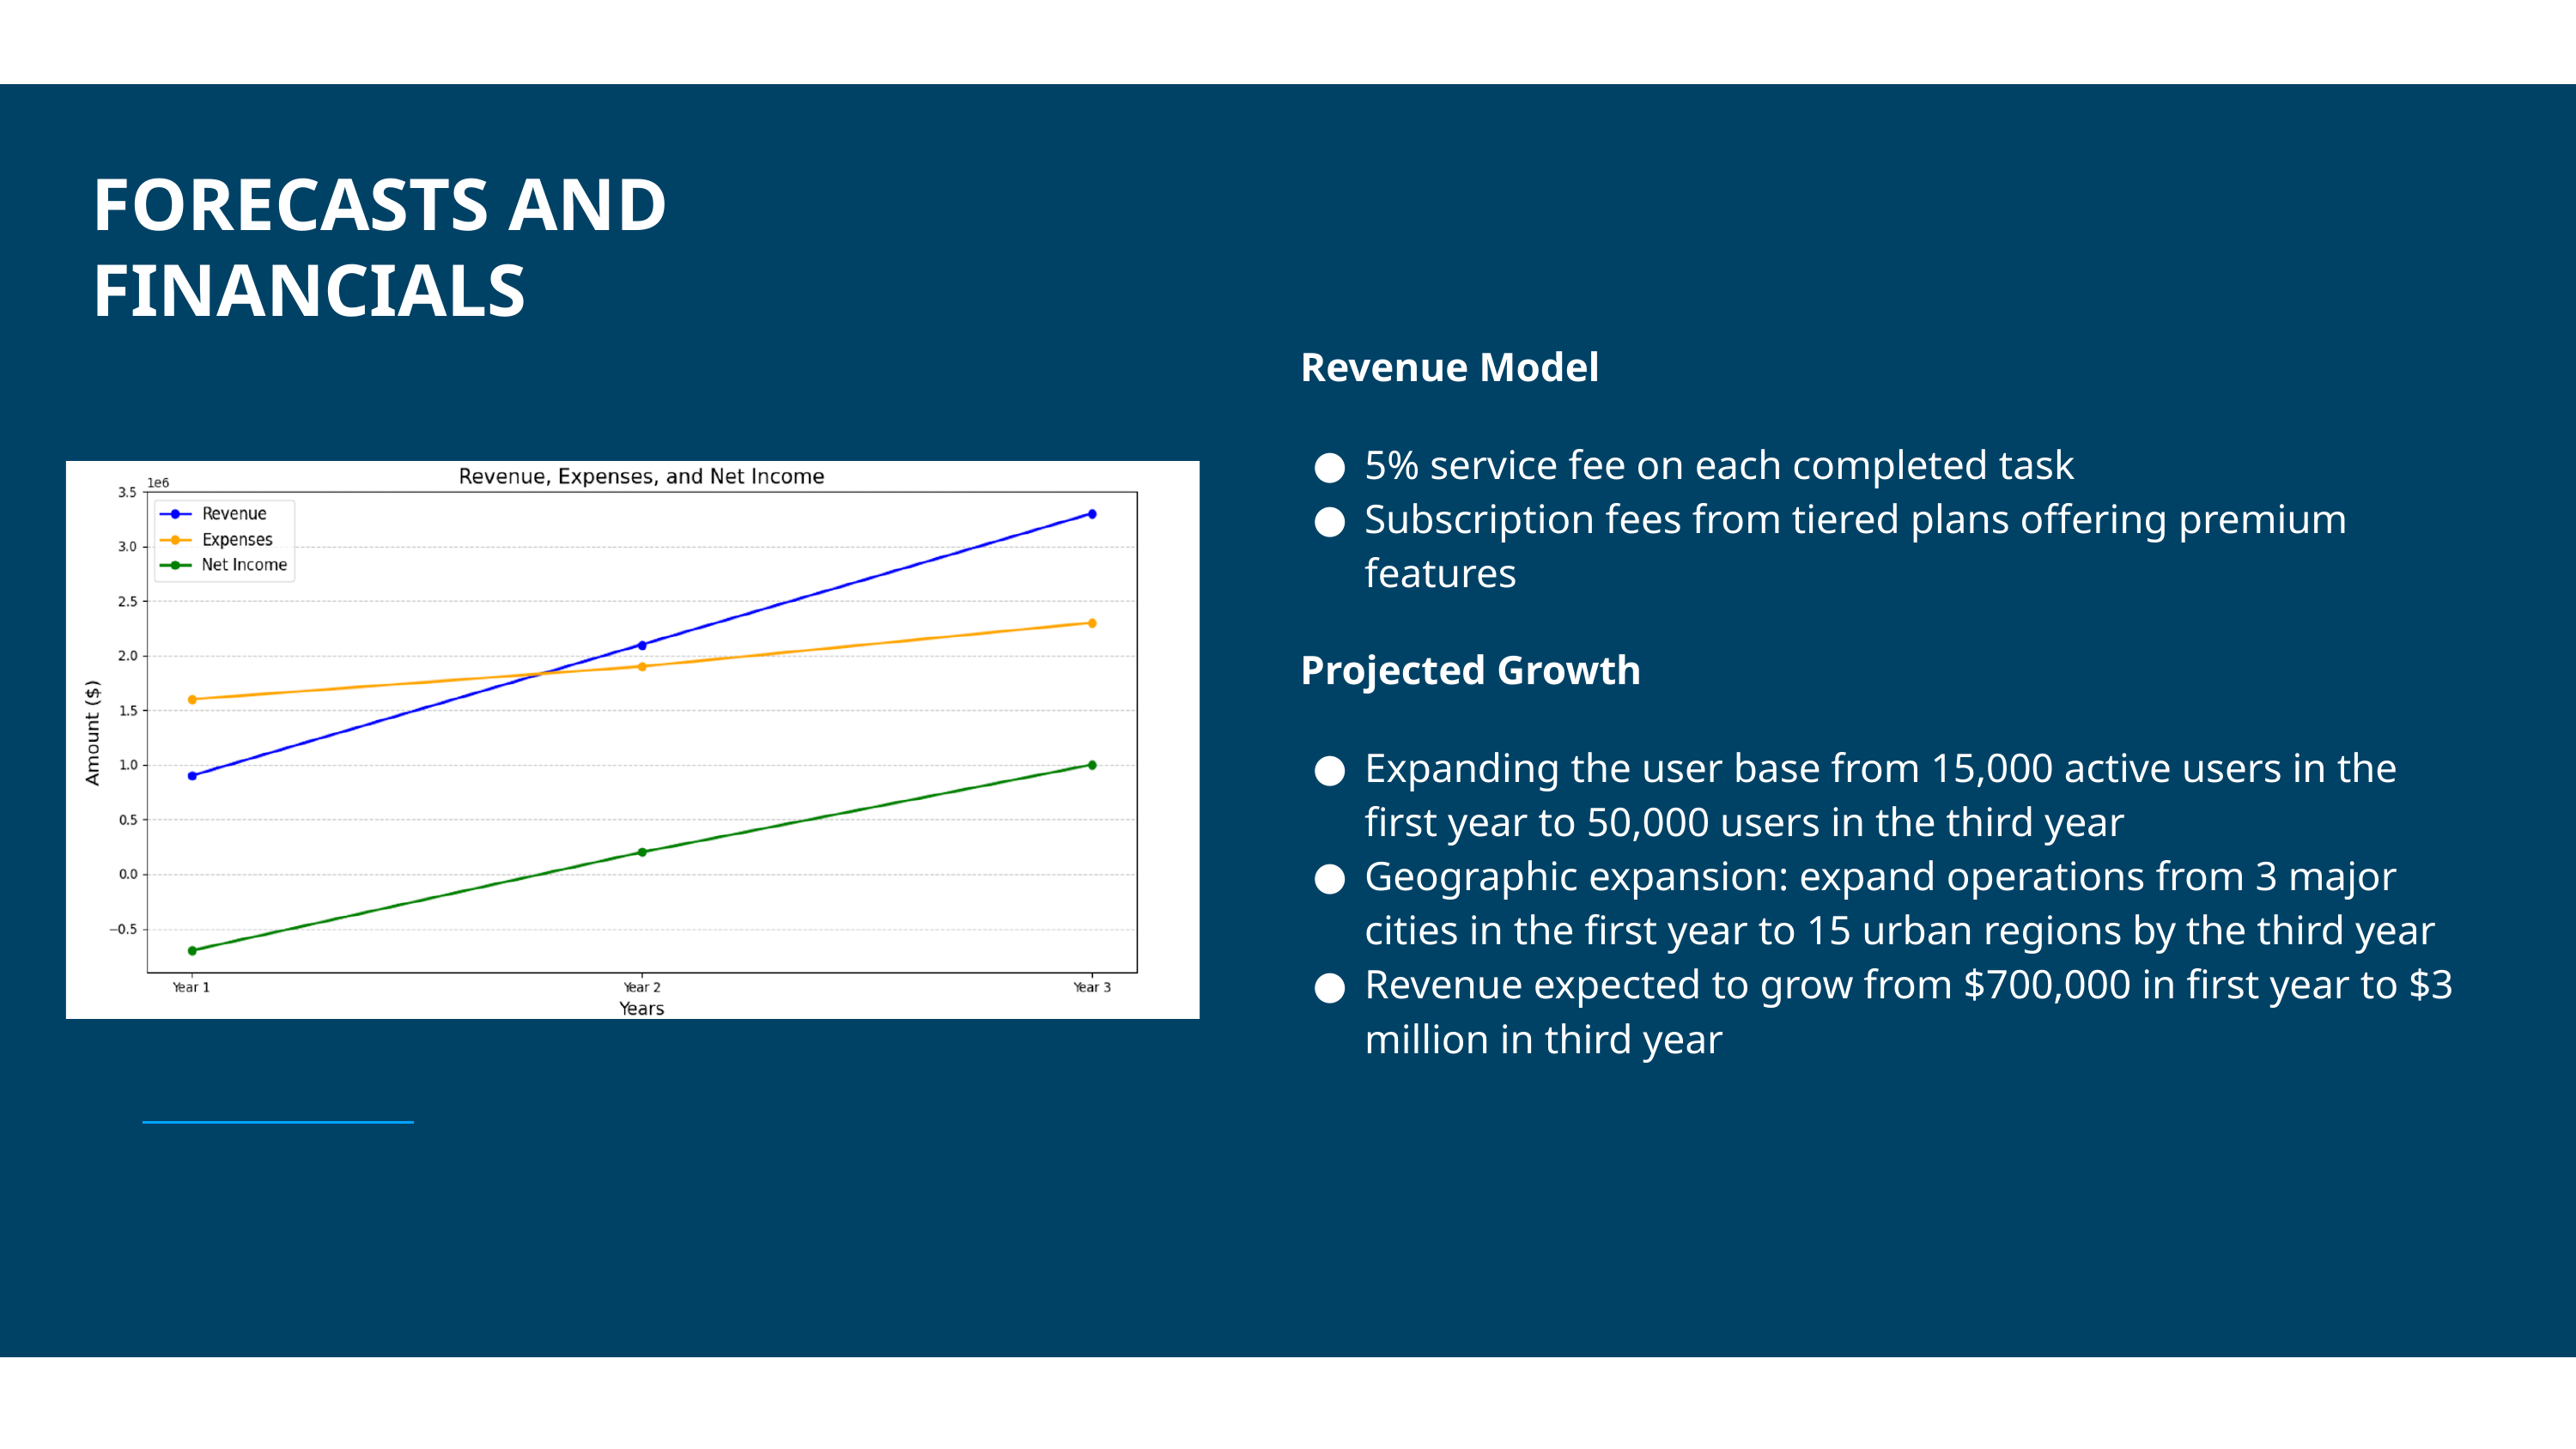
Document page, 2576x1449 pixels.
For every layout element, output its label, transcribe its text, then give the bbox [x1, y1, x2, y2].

picture [64, 461, 1201, 1019]
list Revenue Model 5% service fee on each completed task Subscription fees from tiered plans offering premium features Projected Growth Expanding the user base from 15,000 active users in the first year to 50,000 users in the third year Geographic expansion: expand operations from 3 major cities in the first year to 15 urban regions by the third year Revenue expected to grow from $700,000 in first year to $3 million in third year [1274, 310, 2486, 1316]
title FORECASTS AND FINANCIALS [65, 132, 855, 288]
